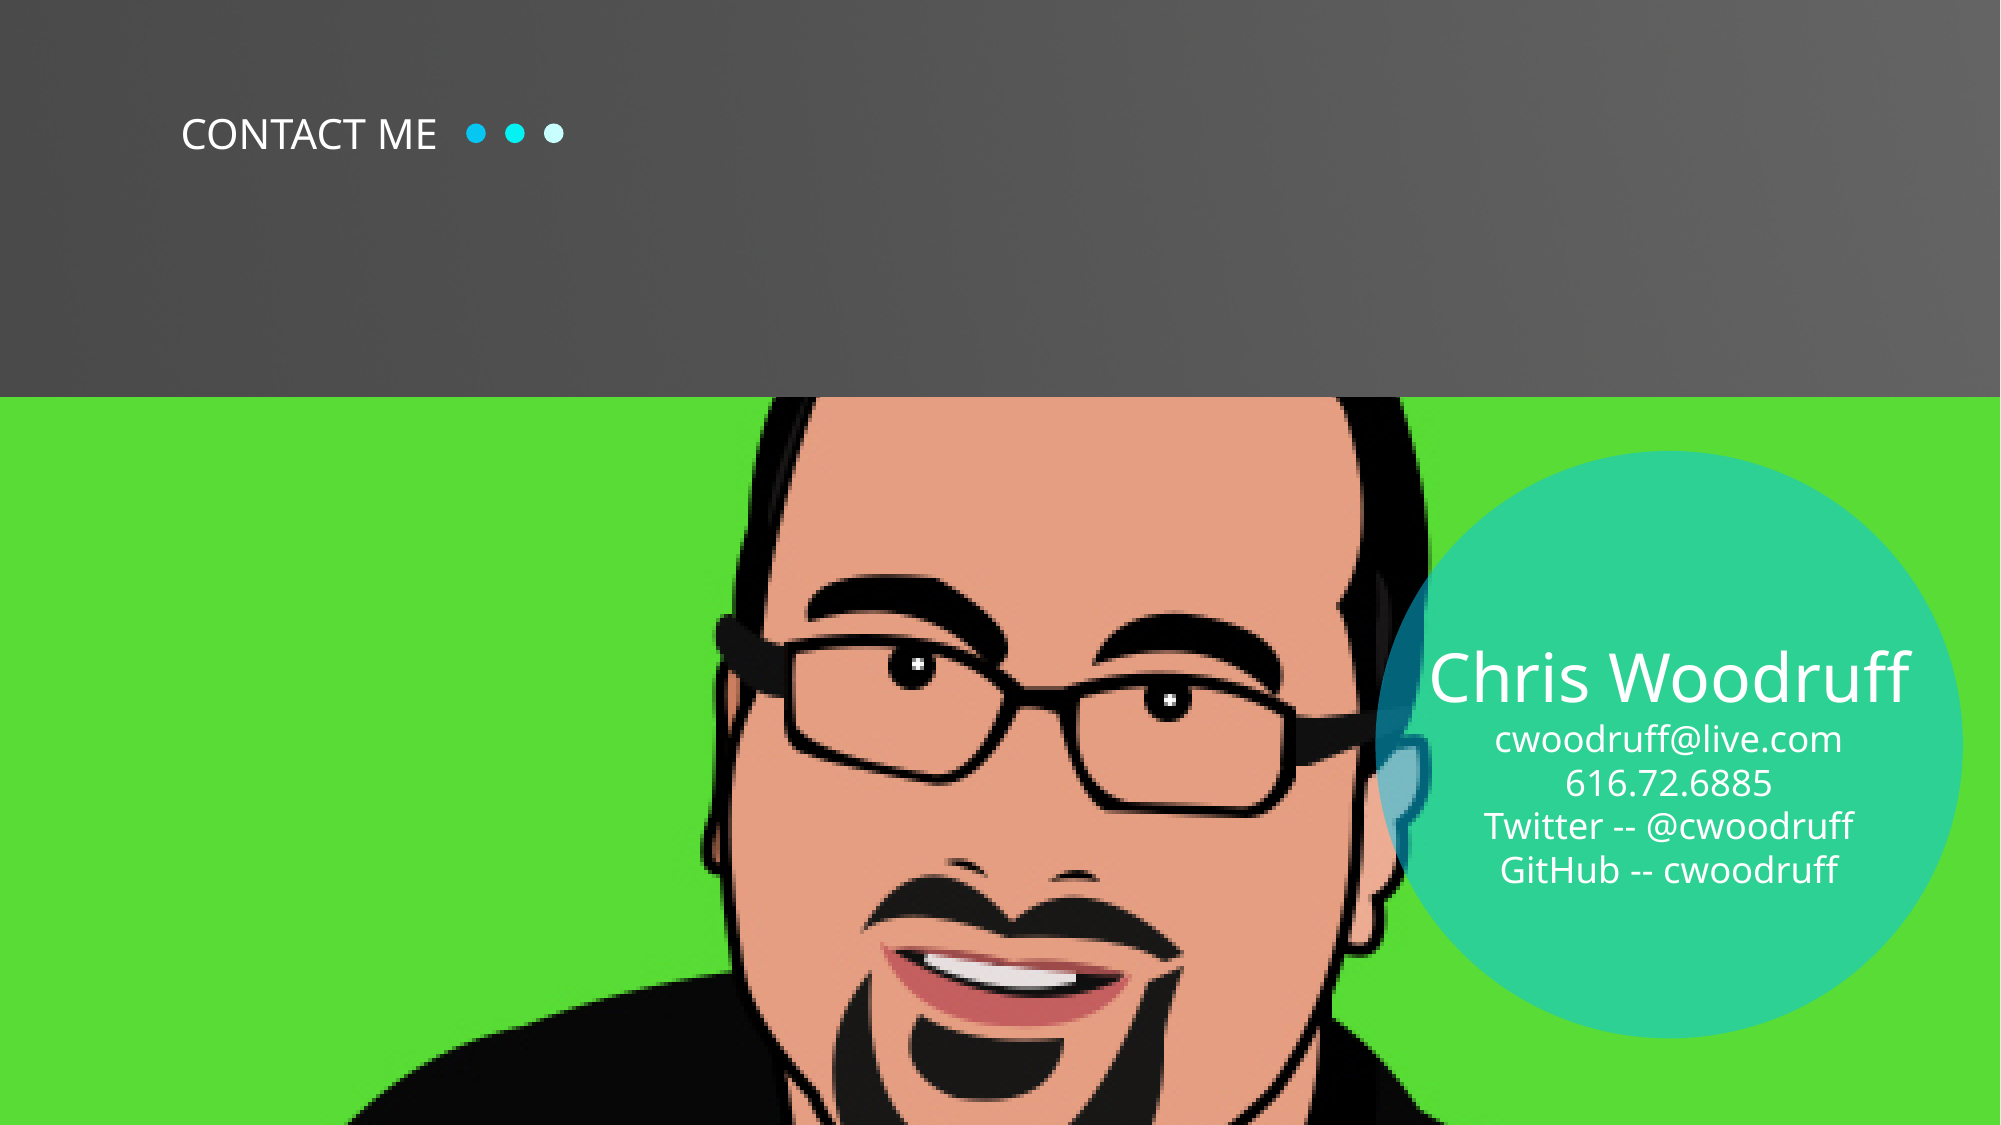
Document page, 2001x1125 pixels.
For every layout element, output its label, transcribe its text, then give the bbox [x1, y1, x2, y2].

picture [0, 0, 2001, 1125]
text_box [505, 123, 525, 144]
text_box CONTACT ME [176, 104, 444, 163]
text_box [543, 123, 564, 144]
text_box [466, 123, 486, 144]
